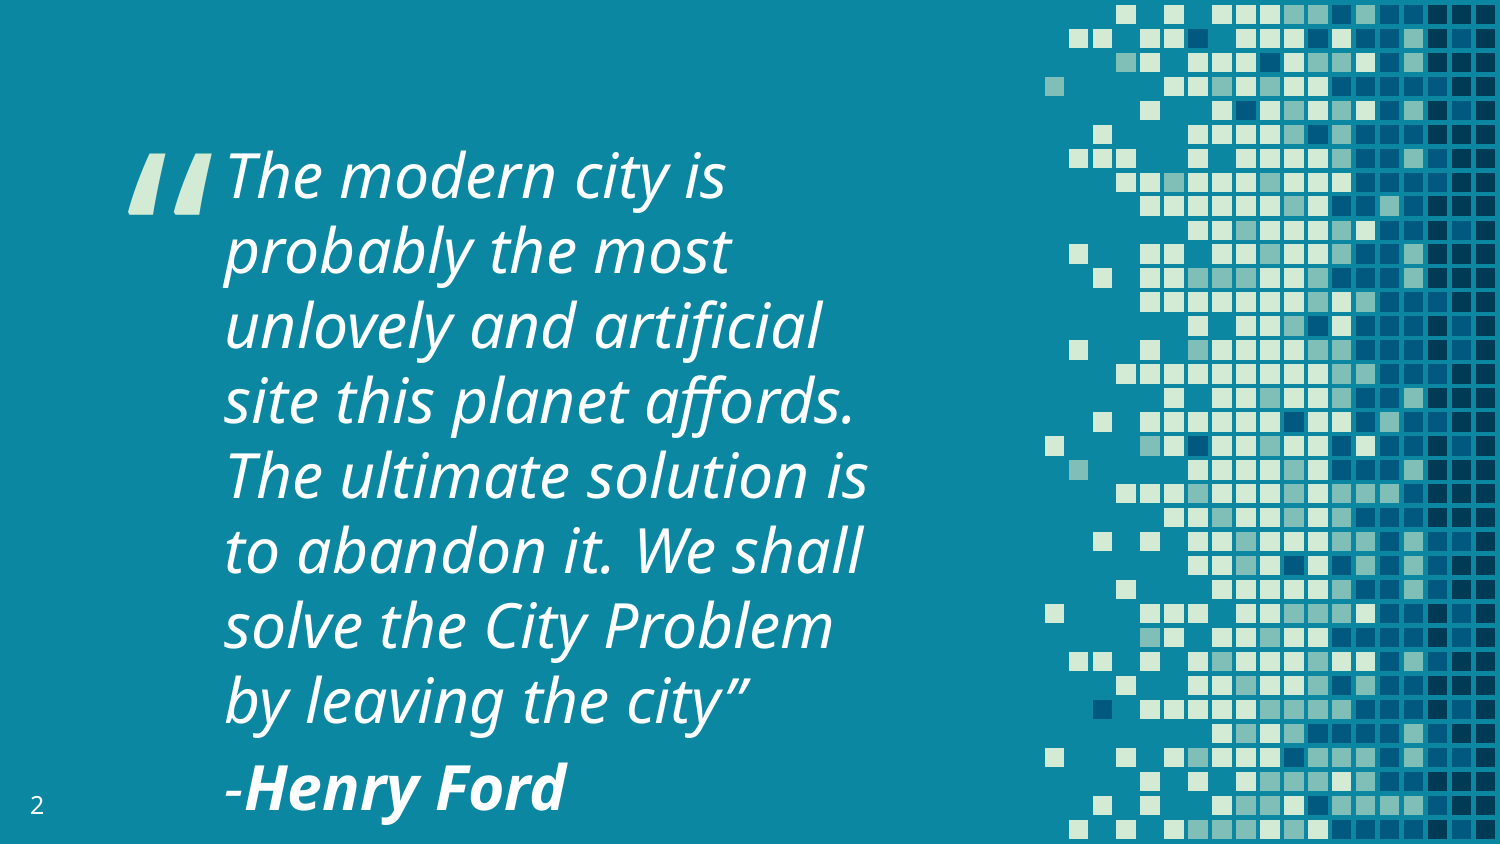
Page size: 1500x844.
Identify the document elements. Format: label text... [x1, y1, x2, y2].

list The modern city is probably the most unlovely and artificial site this planet affords. The ultimate solution is to abandon it. We shall solve the City Problem by leaving the city” -Henry Ford [209, 121, 932, 727]
slide_number ‹#› [15, 774, 105, 839]
